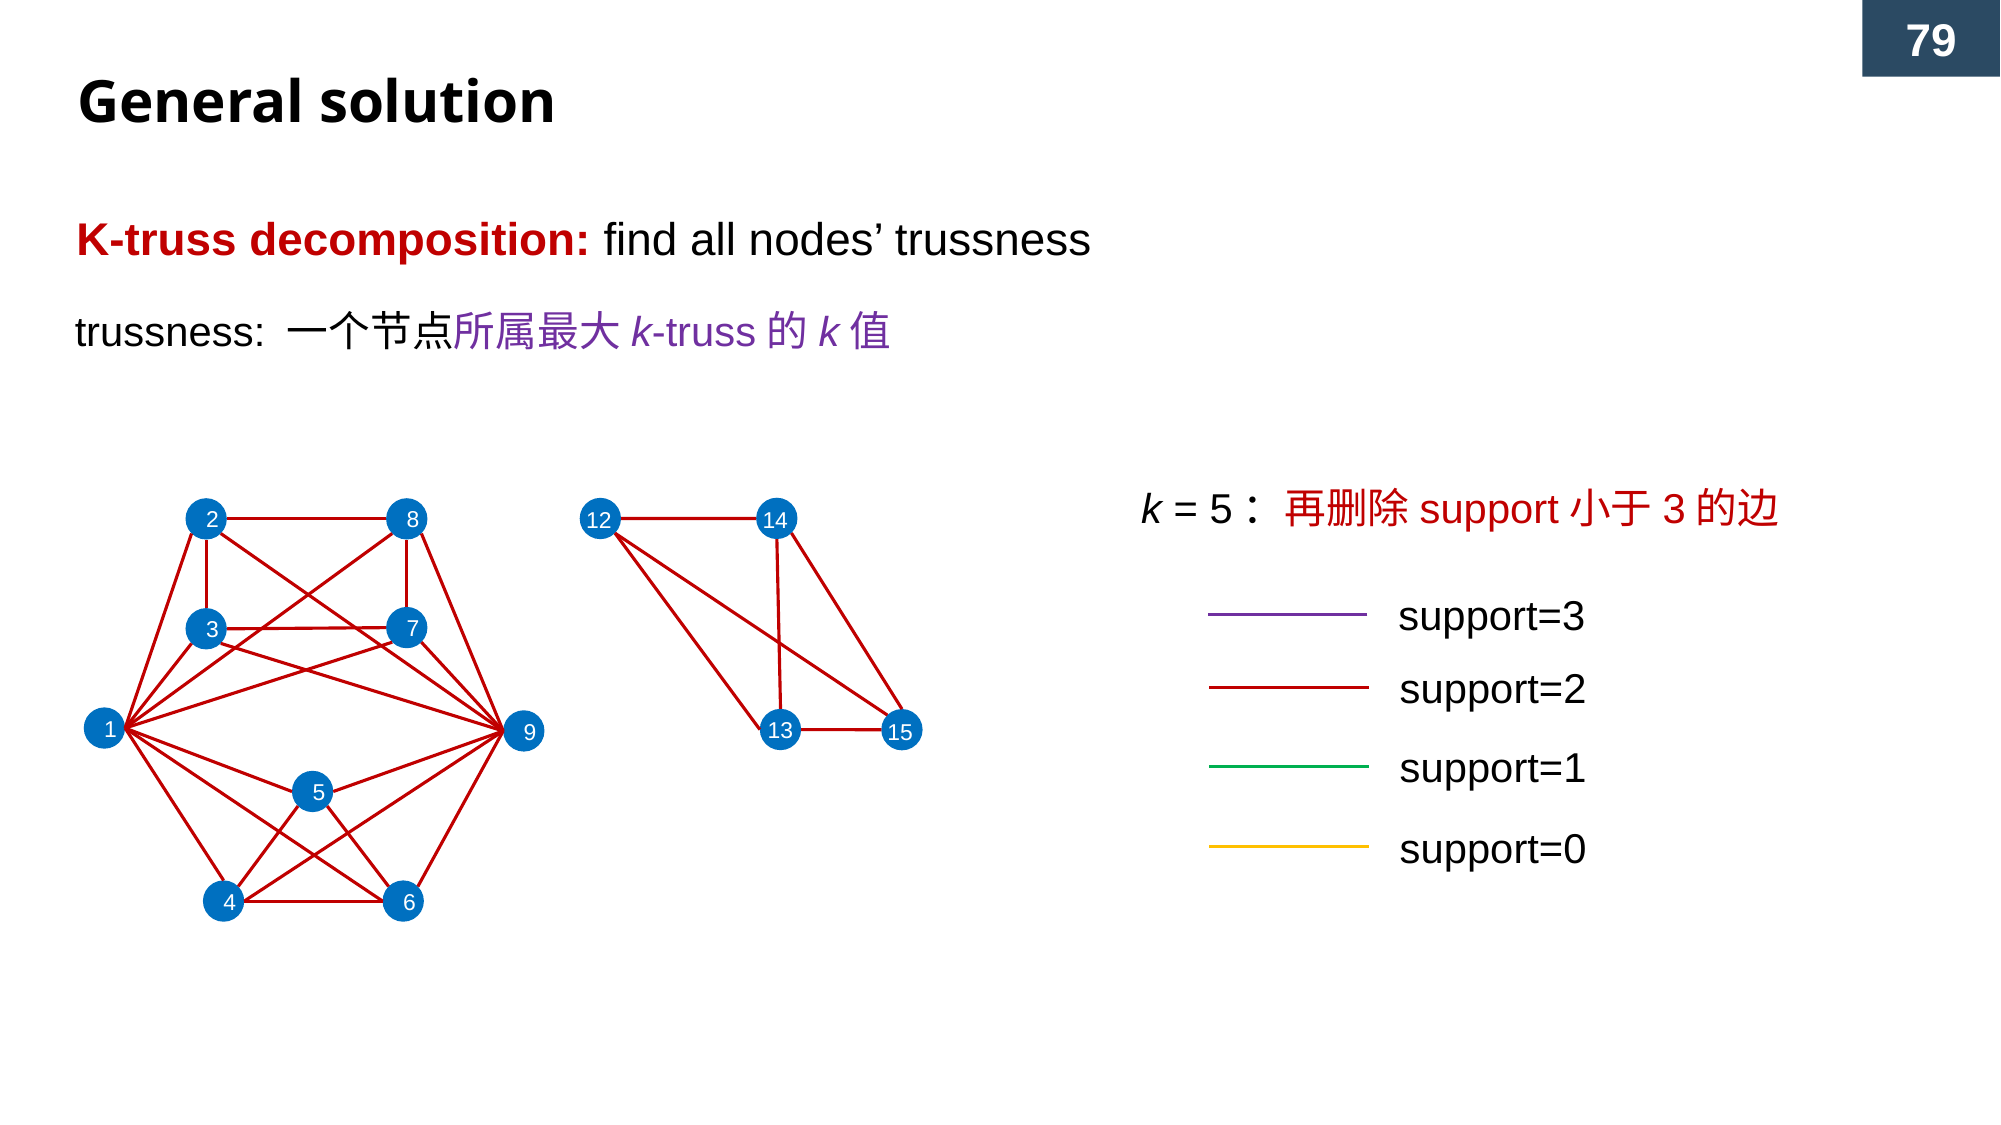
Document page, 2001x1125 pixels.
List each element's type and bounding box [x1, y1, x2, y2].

text_box [1384, 733, 1741, 799]
text_box [75, 62, 1586, 135]
text_box [1384, 814, 1741, 880]
text_box [571, 496, 950, 753]
text_box [1384, 654, 1741, 720]
text_box [1383, 581, 1740, 647]
text_box [59, 297, 950, 363]
text_box [82, 497, 546, 923]
text_box [1126, 474, 1829, 540]
text_box [61, 202, 1857, 272]
